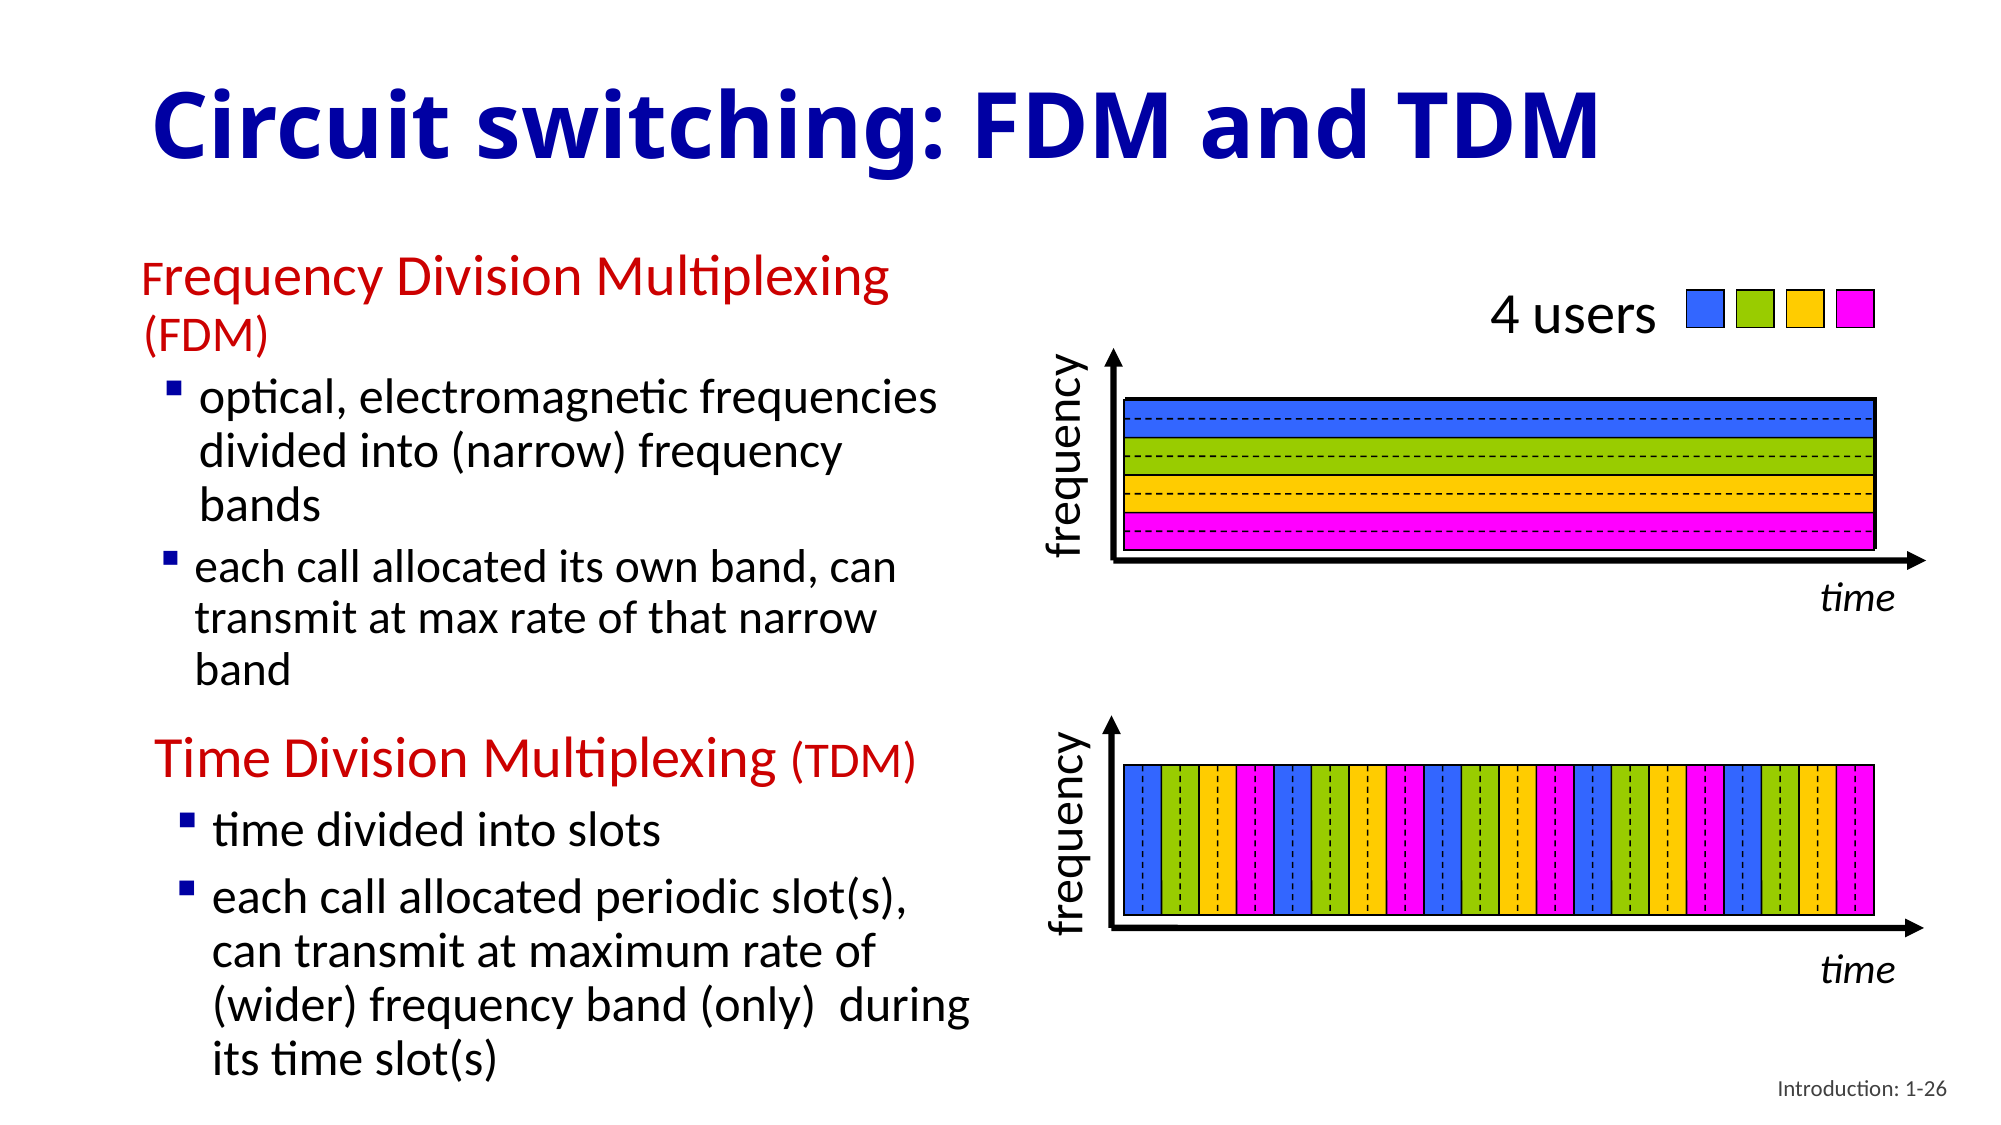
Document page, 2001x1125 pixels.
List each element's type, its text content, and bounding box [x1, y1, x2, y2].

list Frequency Division Multiplexing (FDM) optical, electromagnetic frequencies divided into (narrow) frequency bands [126, 237, 990, 563]
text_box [1473, 267, 1874, 354]
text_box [1022, 337, 1926, 629]
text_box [1142, 765, 1856, 916]
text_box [1856, 765, 1874, 916]
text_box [1123, 765, 1142, 916]
text_box each call allocated its own band, can transmit at max rate of that narrow band [124, 533, 988, 705]
title Circuit switching: FDM and TDM [135, 55, 1861, 202]
text_box each call allocated periodic slot(s), can transmit at maximum rate of (wider) frequency band (only) during its time slot(s) [139, 863, 1005, 1125]
slide_number Introduction: 1-26 [1512, 1056, 1963, 1117]
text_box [1024, 715, 1924, 1001]
text_box Time Division Multiplexing (TDM) time divided into slots [139, 720, 1006, 1125]
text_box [1123, 418, 1874, 532]
